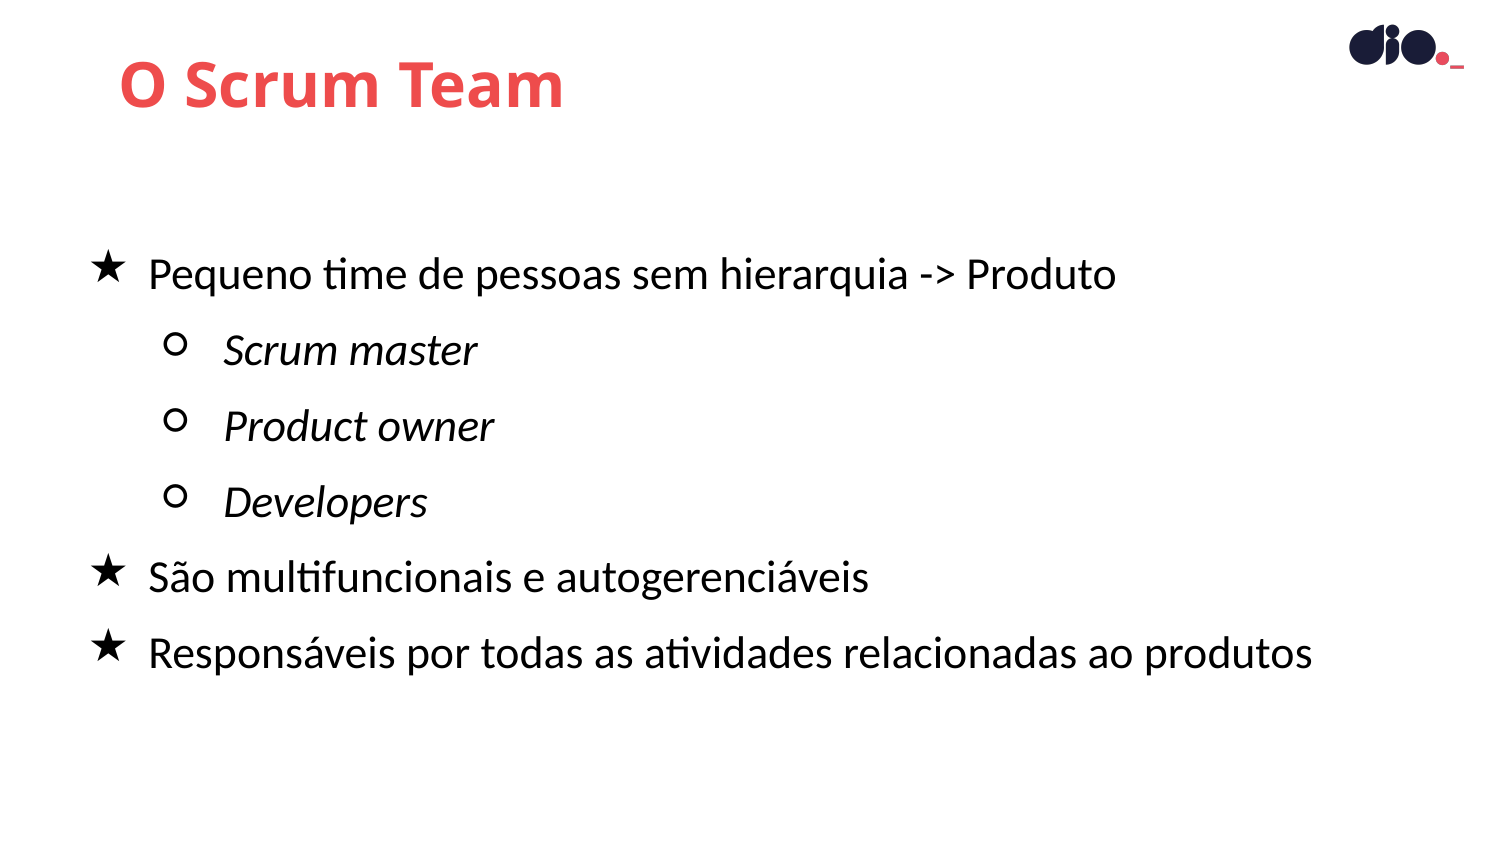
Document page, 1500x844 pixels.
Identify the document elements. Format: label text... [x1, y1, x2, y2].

text_box Pequeno time de pessoas sem hierarquia -> Produto Scrum master Product owner Developers São multifuncionais e autogerenciáveis Responsáveis por todas as atividades relacionadas ao produtos [58, 162, 1468, 769]
picture [1423, 15, 1474, 78]
text_box O Scrum Team [103, 7, 1423, 146]
